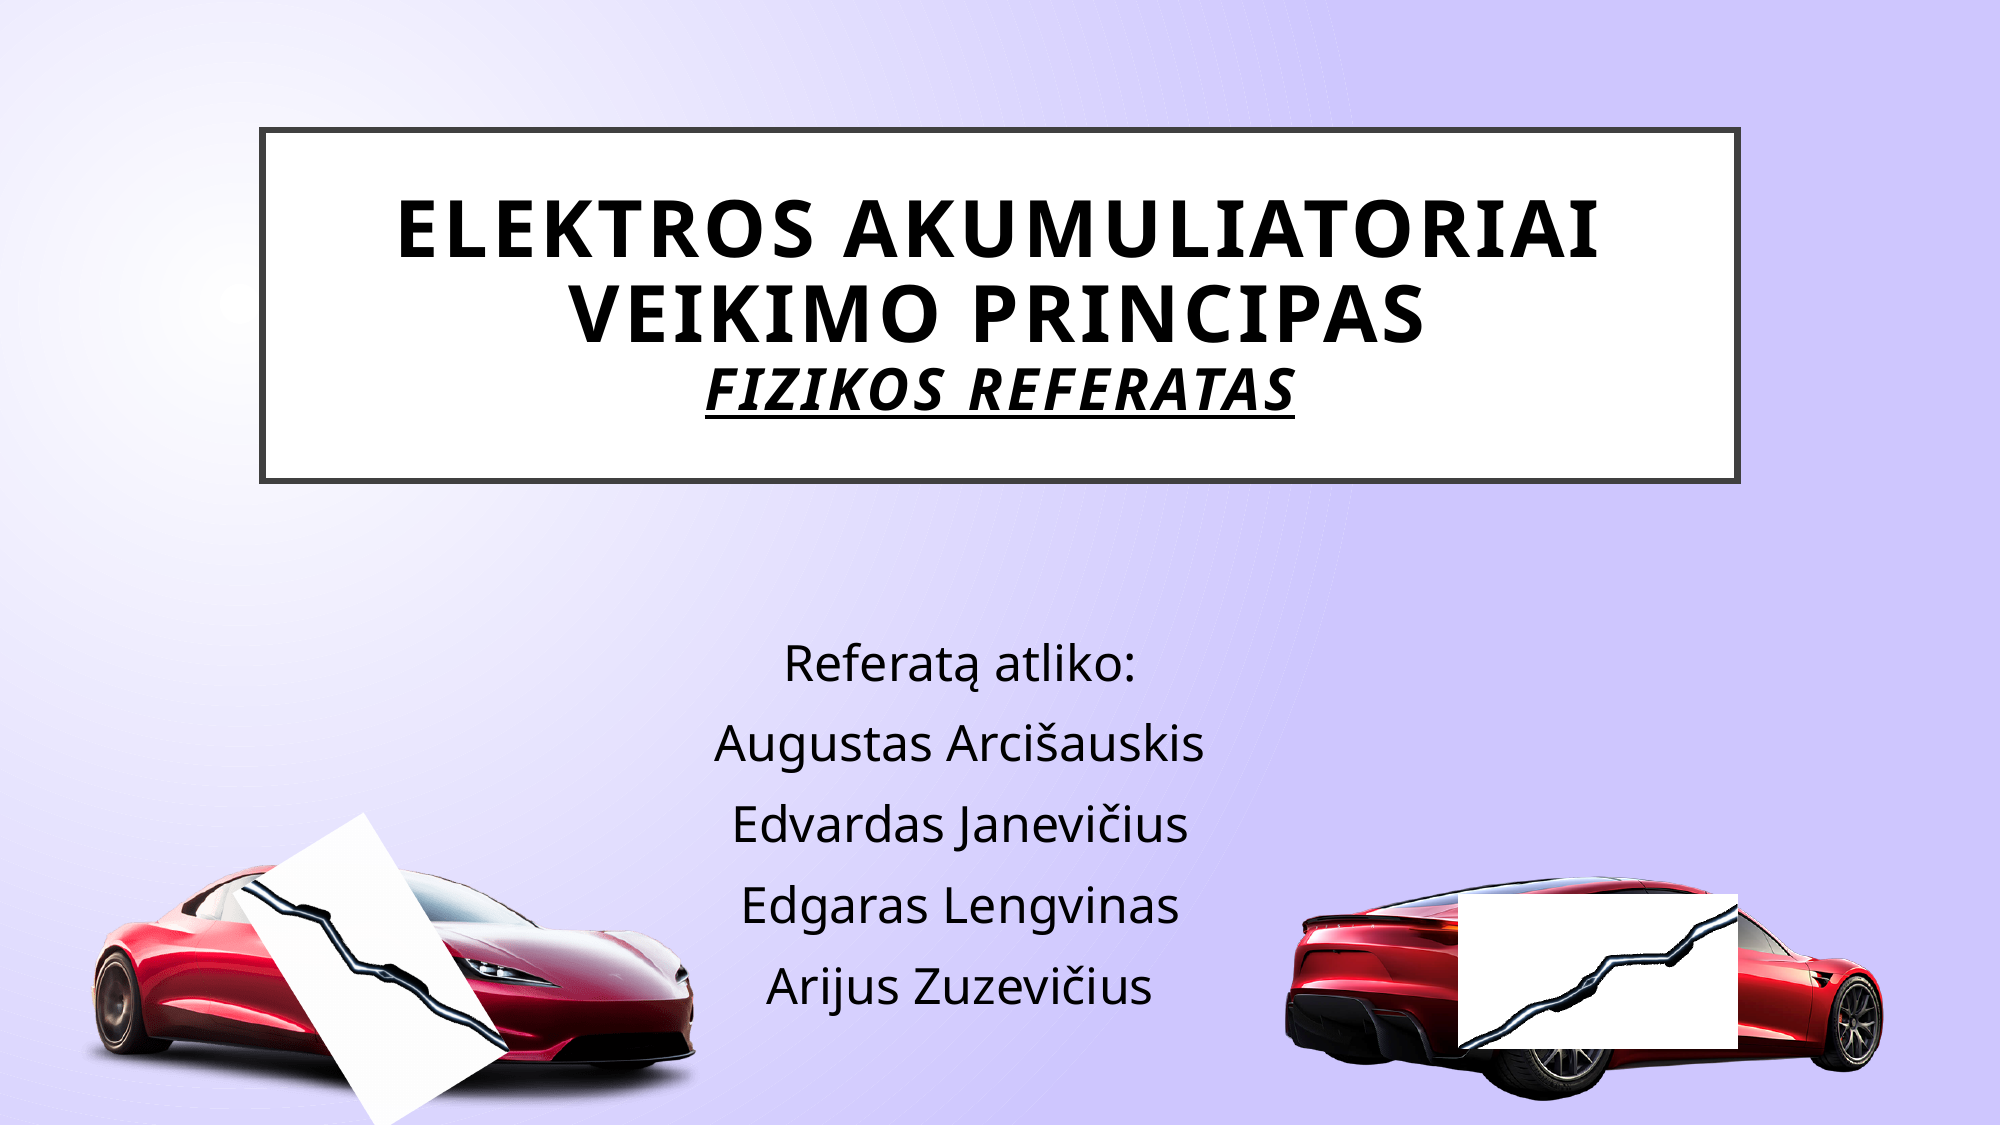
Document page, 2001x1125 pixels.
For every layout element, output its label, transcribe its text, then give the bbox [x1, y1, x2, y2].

picture [1282, 754, 1886, 1125]
picture [68, 735, 717, 1125]
title Elektros akumuliatoriai VEIKIMO PRINCIPAS Fizikos referatas [259, 127, 1741, 484]
subtitle Referatą atliko: Augustas Arcišauskis Edvardas Janevičius Edgaras Lengvinas Arijus Zuzevičius [232, 623, 1689, 1067]
